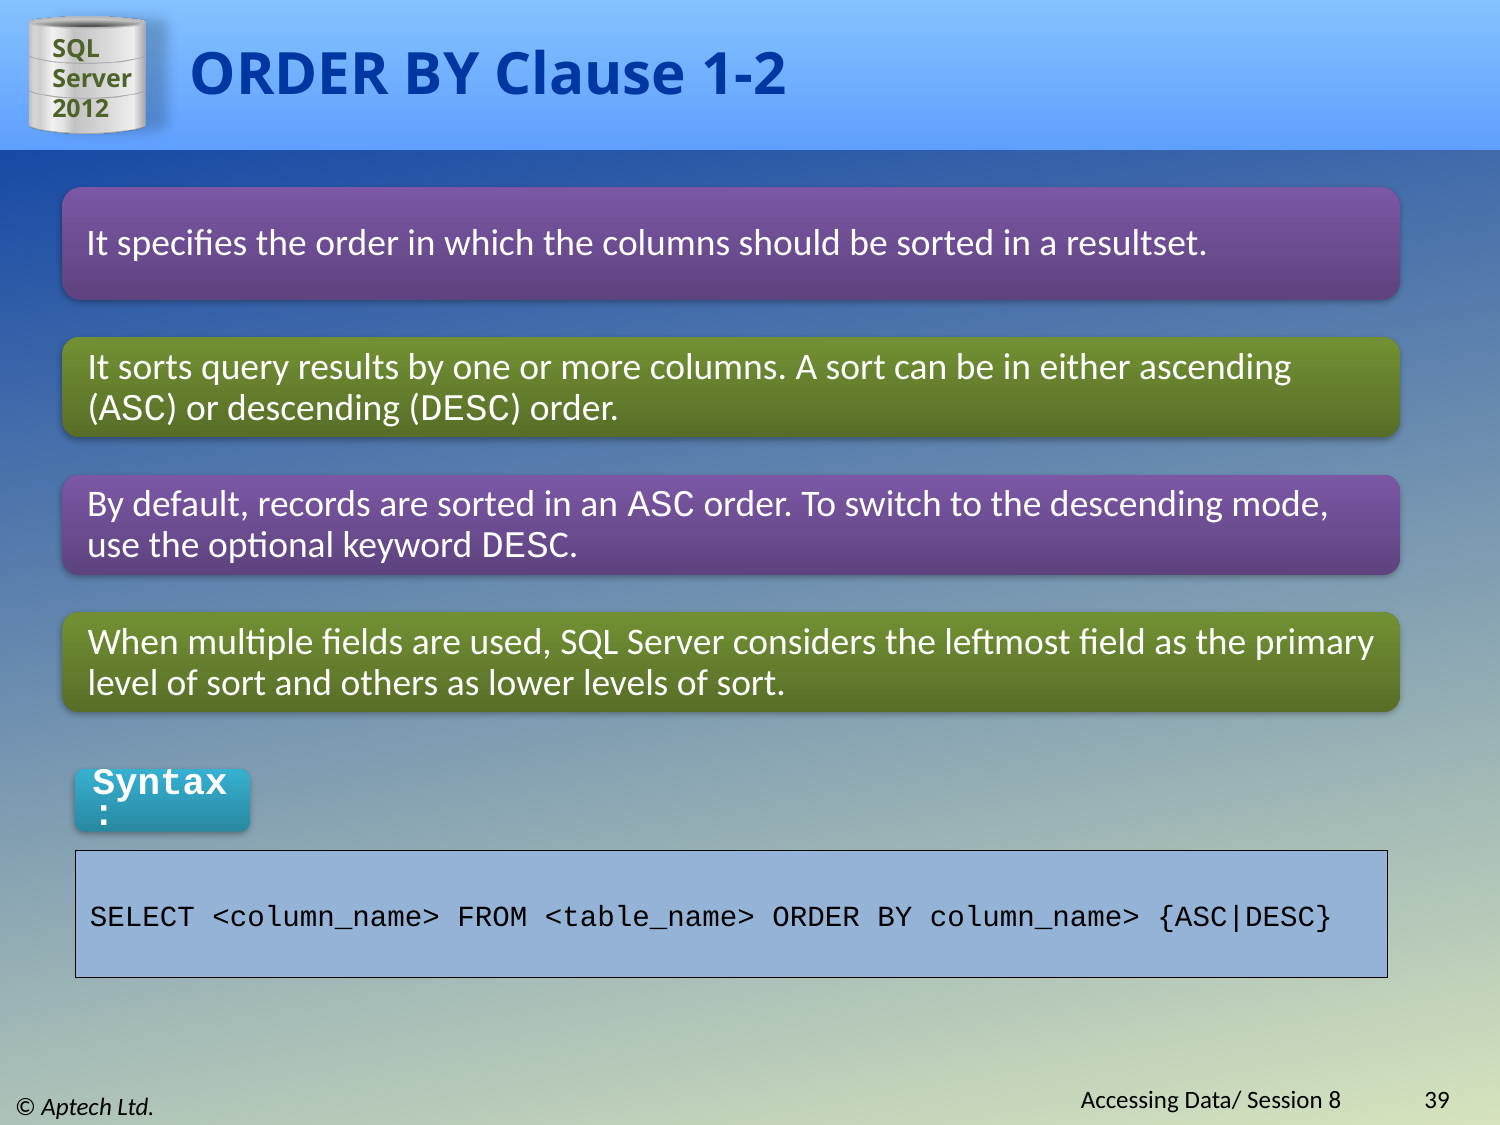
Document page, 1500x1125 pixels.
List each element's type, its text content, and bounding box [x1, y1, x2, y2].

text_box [62, 187, 1401, 301]
text_box SELECT <column_name> FROM <table_name> ORDER BY column_name> {ASC|DESC} [75, 850, 1388, 978]
title ORDER BY Clause 1-2 [174, 37, 1426, 106]
slide_number 39 [1363, 1084, 1465, 1113]
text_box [62, 612, 1401, 713]
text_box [62, 474, 1401, 576]
text_box Syntax: [75, 769, 250, 832]
picture [24, 0, 150, 150]
footer Accessing Data/ Session 8 [375, 1084, 1363, 1113]
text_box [62, 337, 1401, 438]
